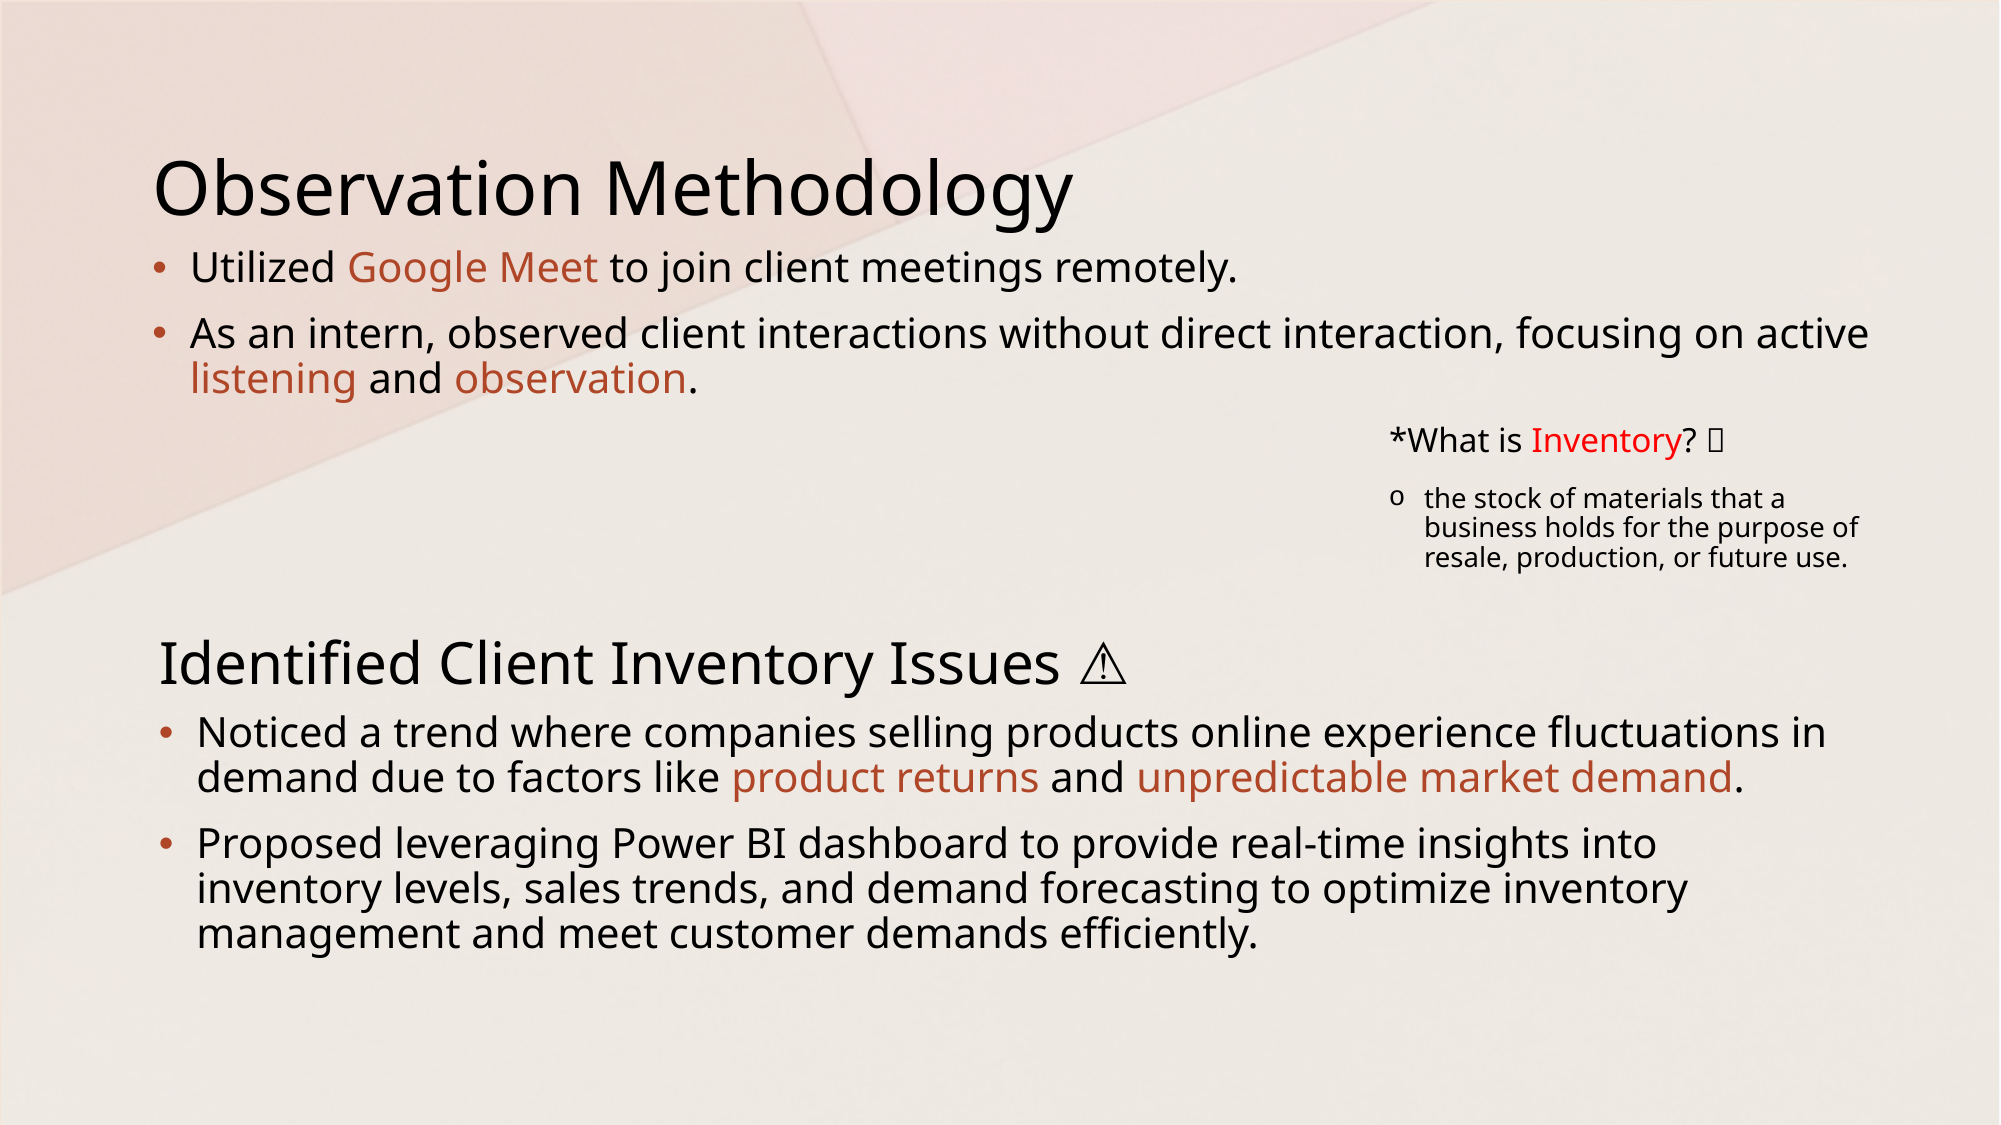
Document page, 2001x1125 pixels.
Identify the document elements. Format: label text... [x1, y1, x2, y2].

text_box Noticed a trend where companies selling products online experience fluctuations in demand due to factors like product returns and unpredictable market demand. Proposed leveraging Power BI dashboard to provide real-time insights into inventory levels, sales trends, and demand forecasting to optimize inventory management and meet customer demands efficiently. [144, 704, 1856, 1006]
text_box Utilized Google Meet to join client meetings remotely. As an intern, observed client interactions without direct interaction, focusing on active listening and observation. [137, 239, 1898, 367]
text_box the stock of materials that a business holds for the purpose of resale, production, or future use. [1374, 477, 1898, 605]
text_box *What is Inventory? 🤨 [1374, 413, 1898, 467]
title Observation Methodology [137, 139, 1100, 239]
text_box Identified Client Inventory Issues ⚠️ [144, 604, 1311, 704]
